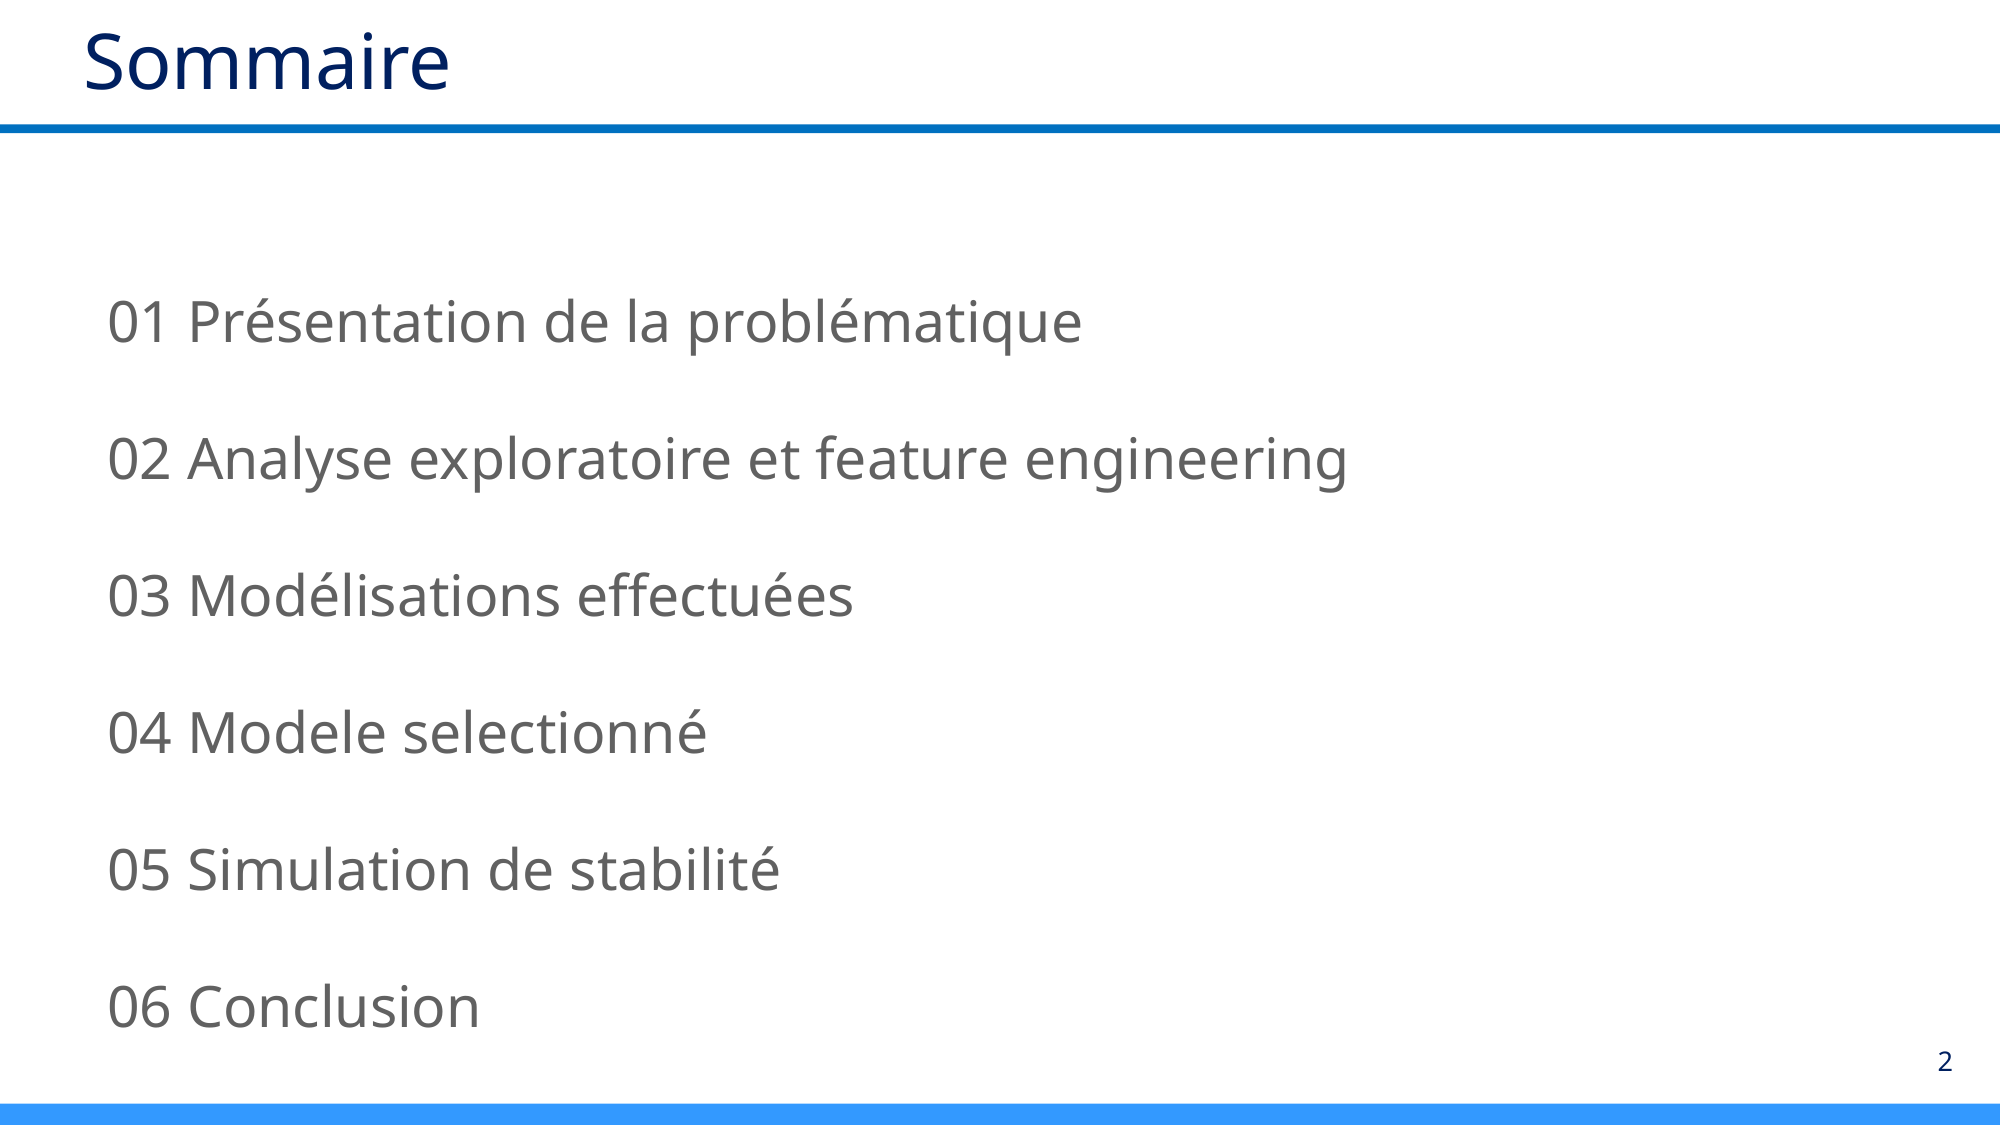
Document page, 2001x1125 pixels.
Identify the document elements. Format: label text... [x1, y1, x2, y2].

title Sommaire [68, 0, 1932, 123]
slide_number 2 [1853, 1019, 1974, 1106]
list 01 Présentation de la problématique 02 Analyse exploratoire et feature engineering 03 Modélisations effectuées 04 Modele selectionné 05 Simulation de stabilité 06 Conclusion [68, 202, 1932, 1060]
